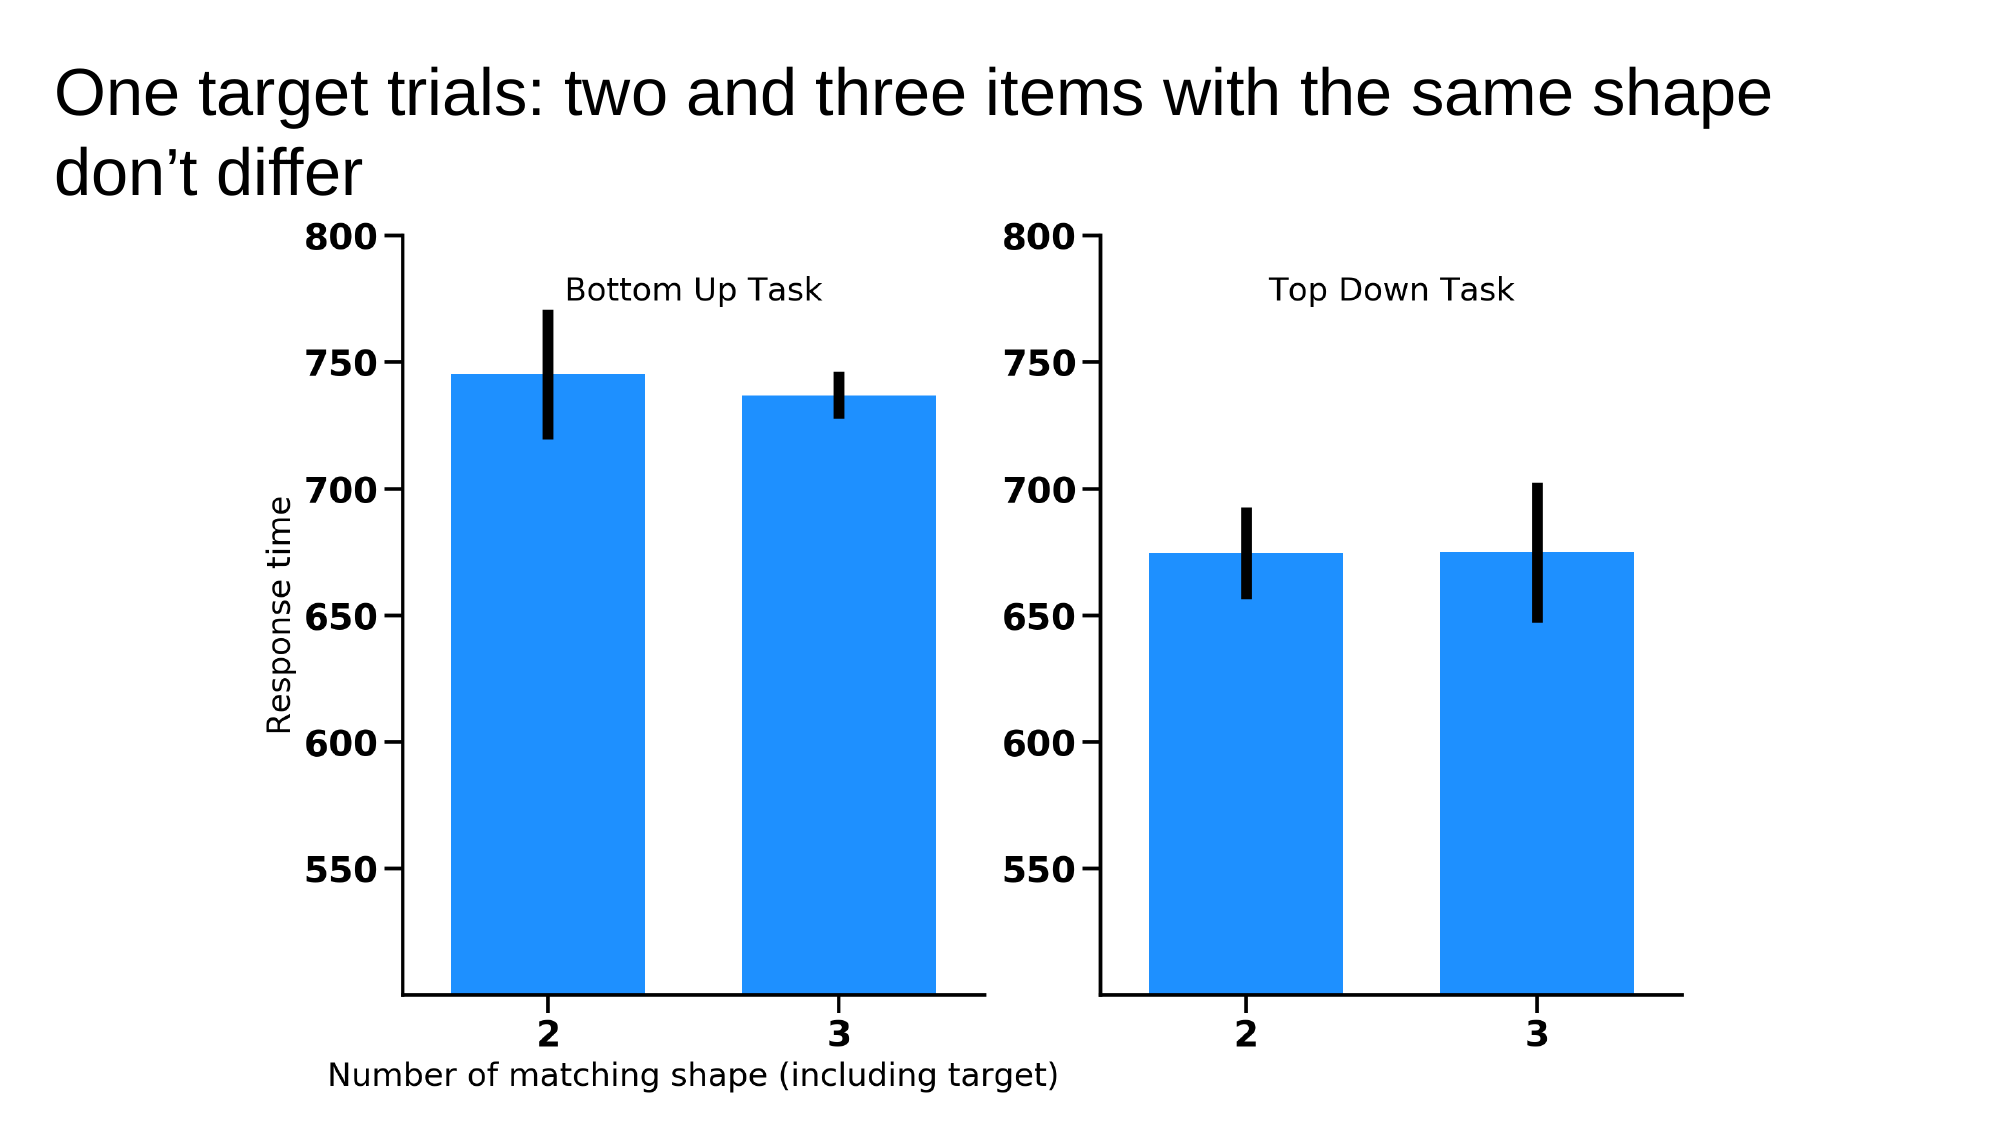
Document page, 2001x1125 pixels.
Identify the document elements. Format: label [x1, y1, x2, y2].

text_box [247, 174, 1721, 1103]
text_box [39, 41, 1929, 219]
